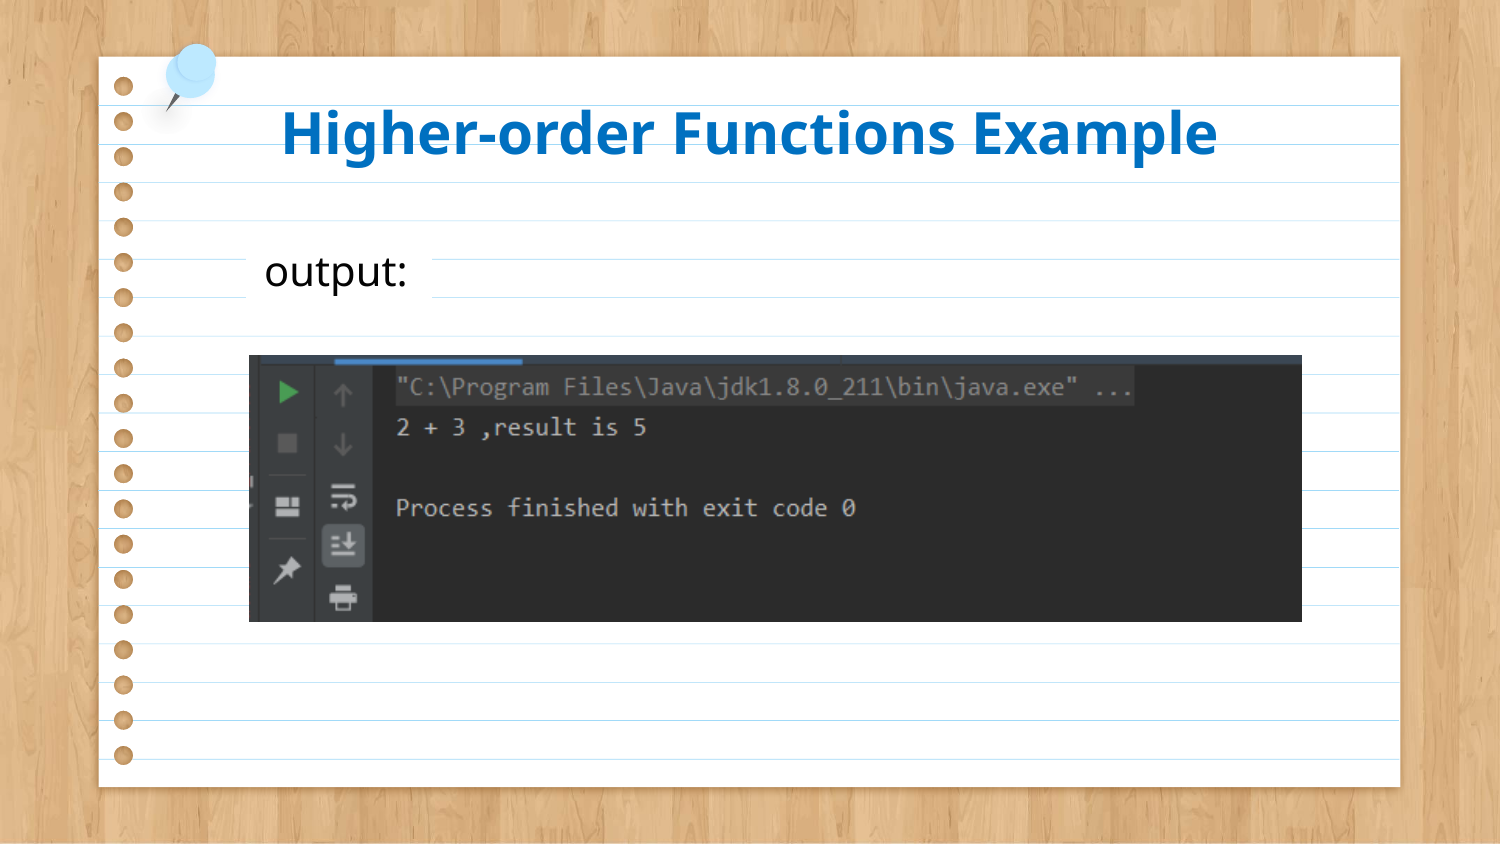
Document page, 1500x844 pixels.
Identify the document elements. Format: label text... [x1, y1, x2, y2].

picture [0, 0, 1500, 844]
text_box output: [249, 237, 429, 303]
title Higher-order Functions Example [146, 81, 1354, 186]
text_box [141, 43, 217, 134]
